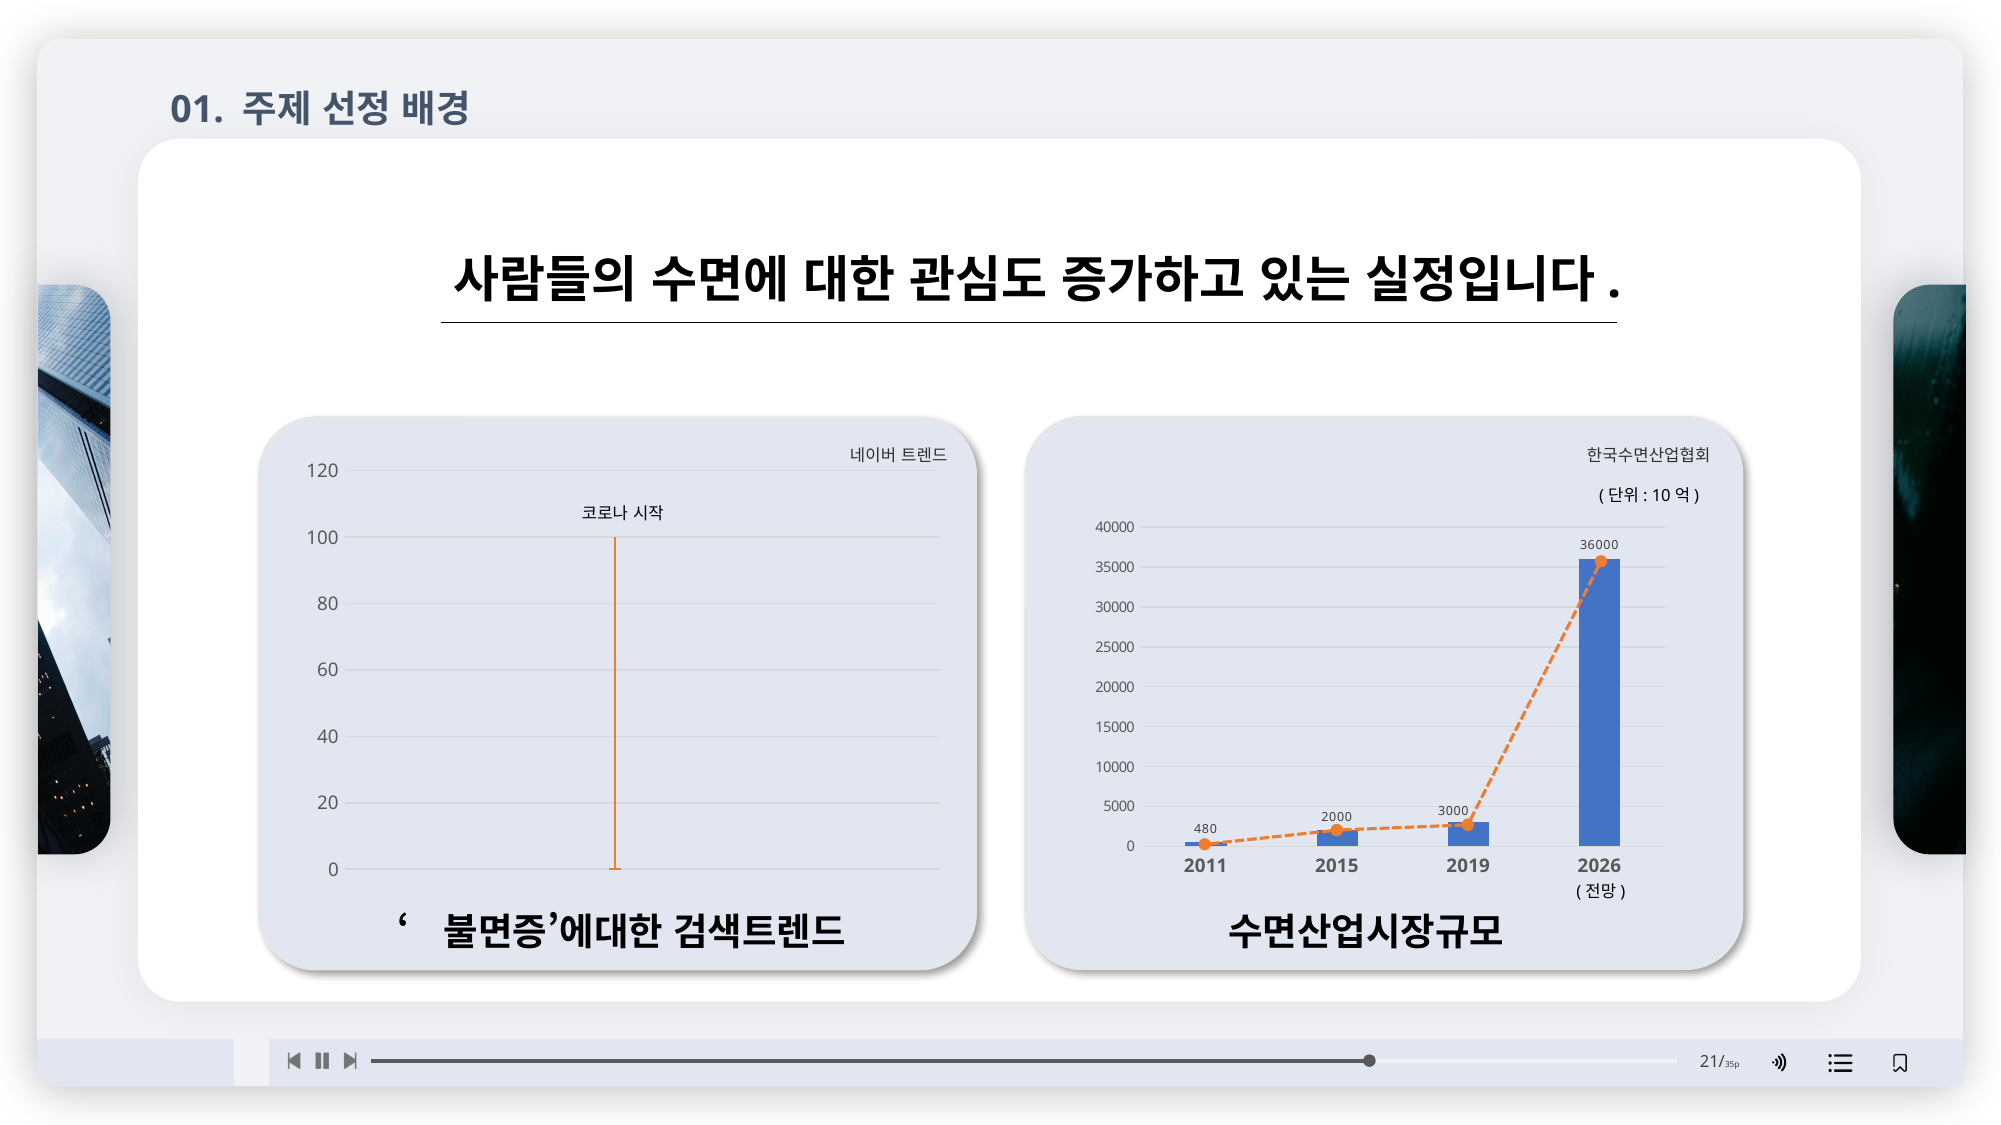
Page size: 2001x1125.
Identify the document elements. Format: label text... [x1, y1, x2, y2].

text_box 네이버 트렌드 [835, 437, 1001, 472]
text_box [1336, 824, 1468, 831]
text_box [1467, 561, 1601, 825]
text_box ‘불면증’에대한 검색트렌드 [382, 900, 861, 960]
chart [292, 448, 954, 892]
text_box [1204, 830, 1337, 845]
text_box (단위: 10억) [1584, 477, 1714, 513]
text_box 수면산업시장규모 [1213, 900, 1520, 960]
text_box 01. 주제 선정 배경 [155, 77, 1167, 138]
text_box 한국수면산업협회 [1572, 437, 1738, 473]
chart [1073, 493, 1690, 885]
picture [1893, 284, 1966, 855]
picture [37, 284, 111, 855]
text_box [1024, 416, 1744, 971]
text_box (전망) [1561, 885, 1641, 908]
text_box 사람들의 수면에 대한 관심도 증가하고 있는 실정입니다. [439, 240, 1637, 315]
text_box [258, 416, 977, 971]
